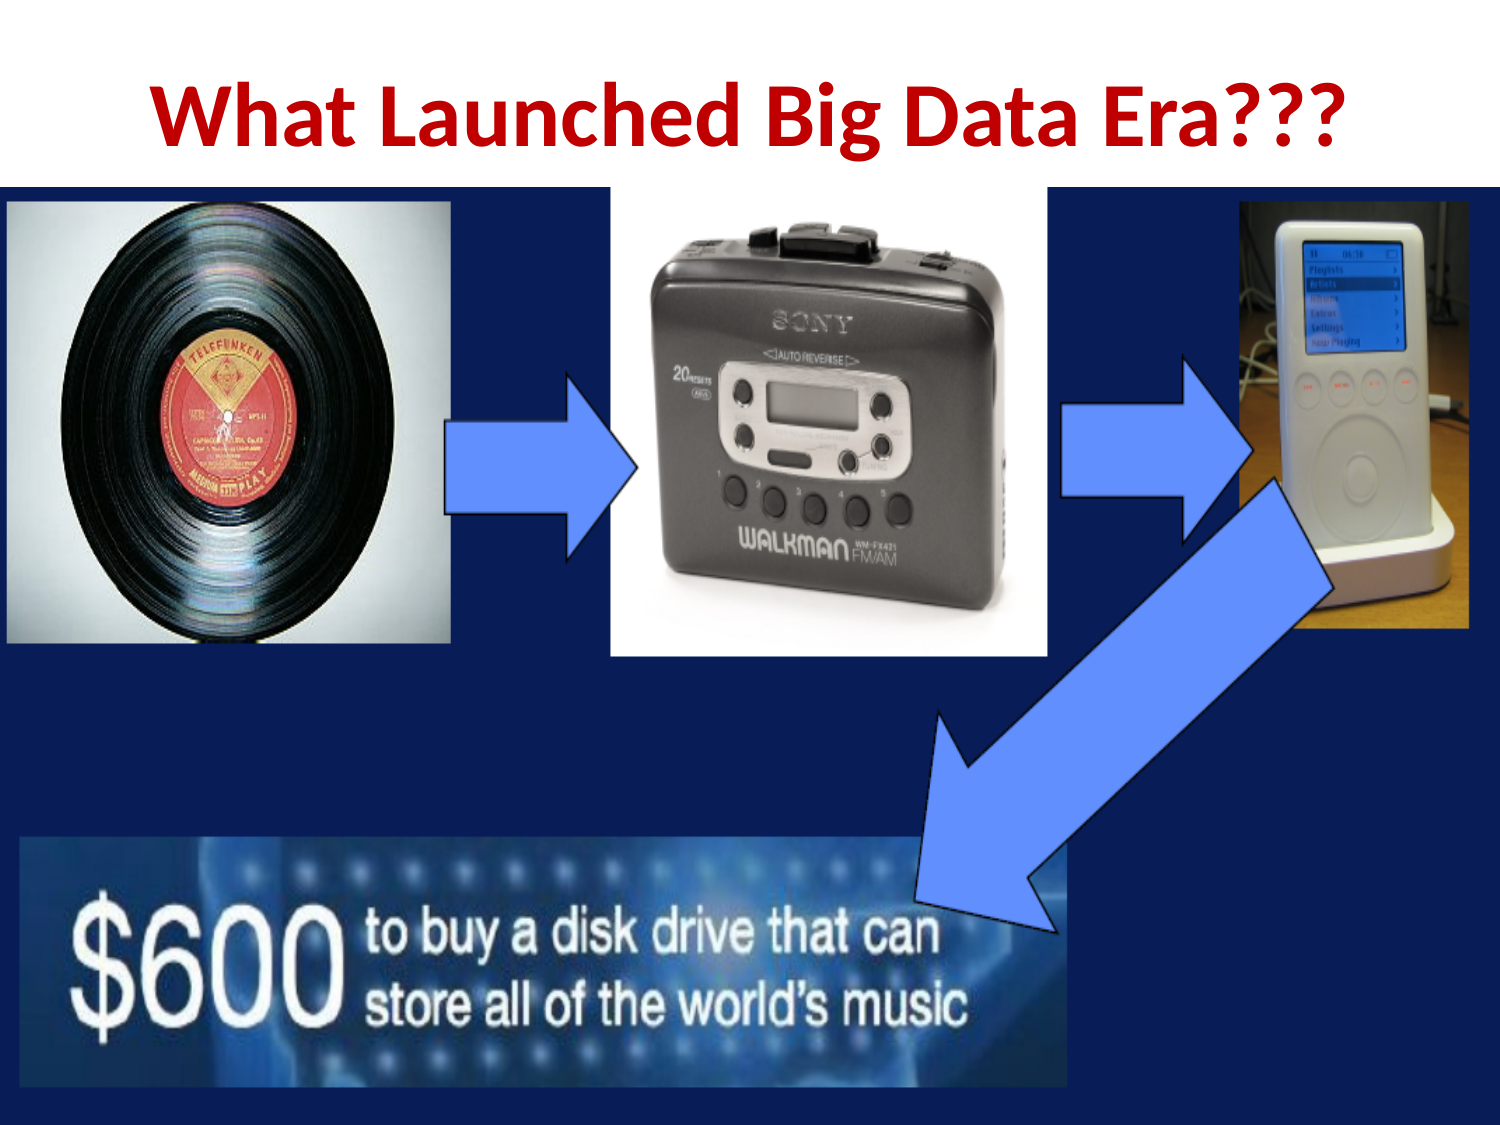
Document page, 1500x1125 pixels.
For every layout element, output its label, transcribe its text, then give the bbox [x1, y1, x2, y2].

title What Launched Big Data Era??? [75, 45, 1425, 175]
picture [0, 187, 1500, 1125]
